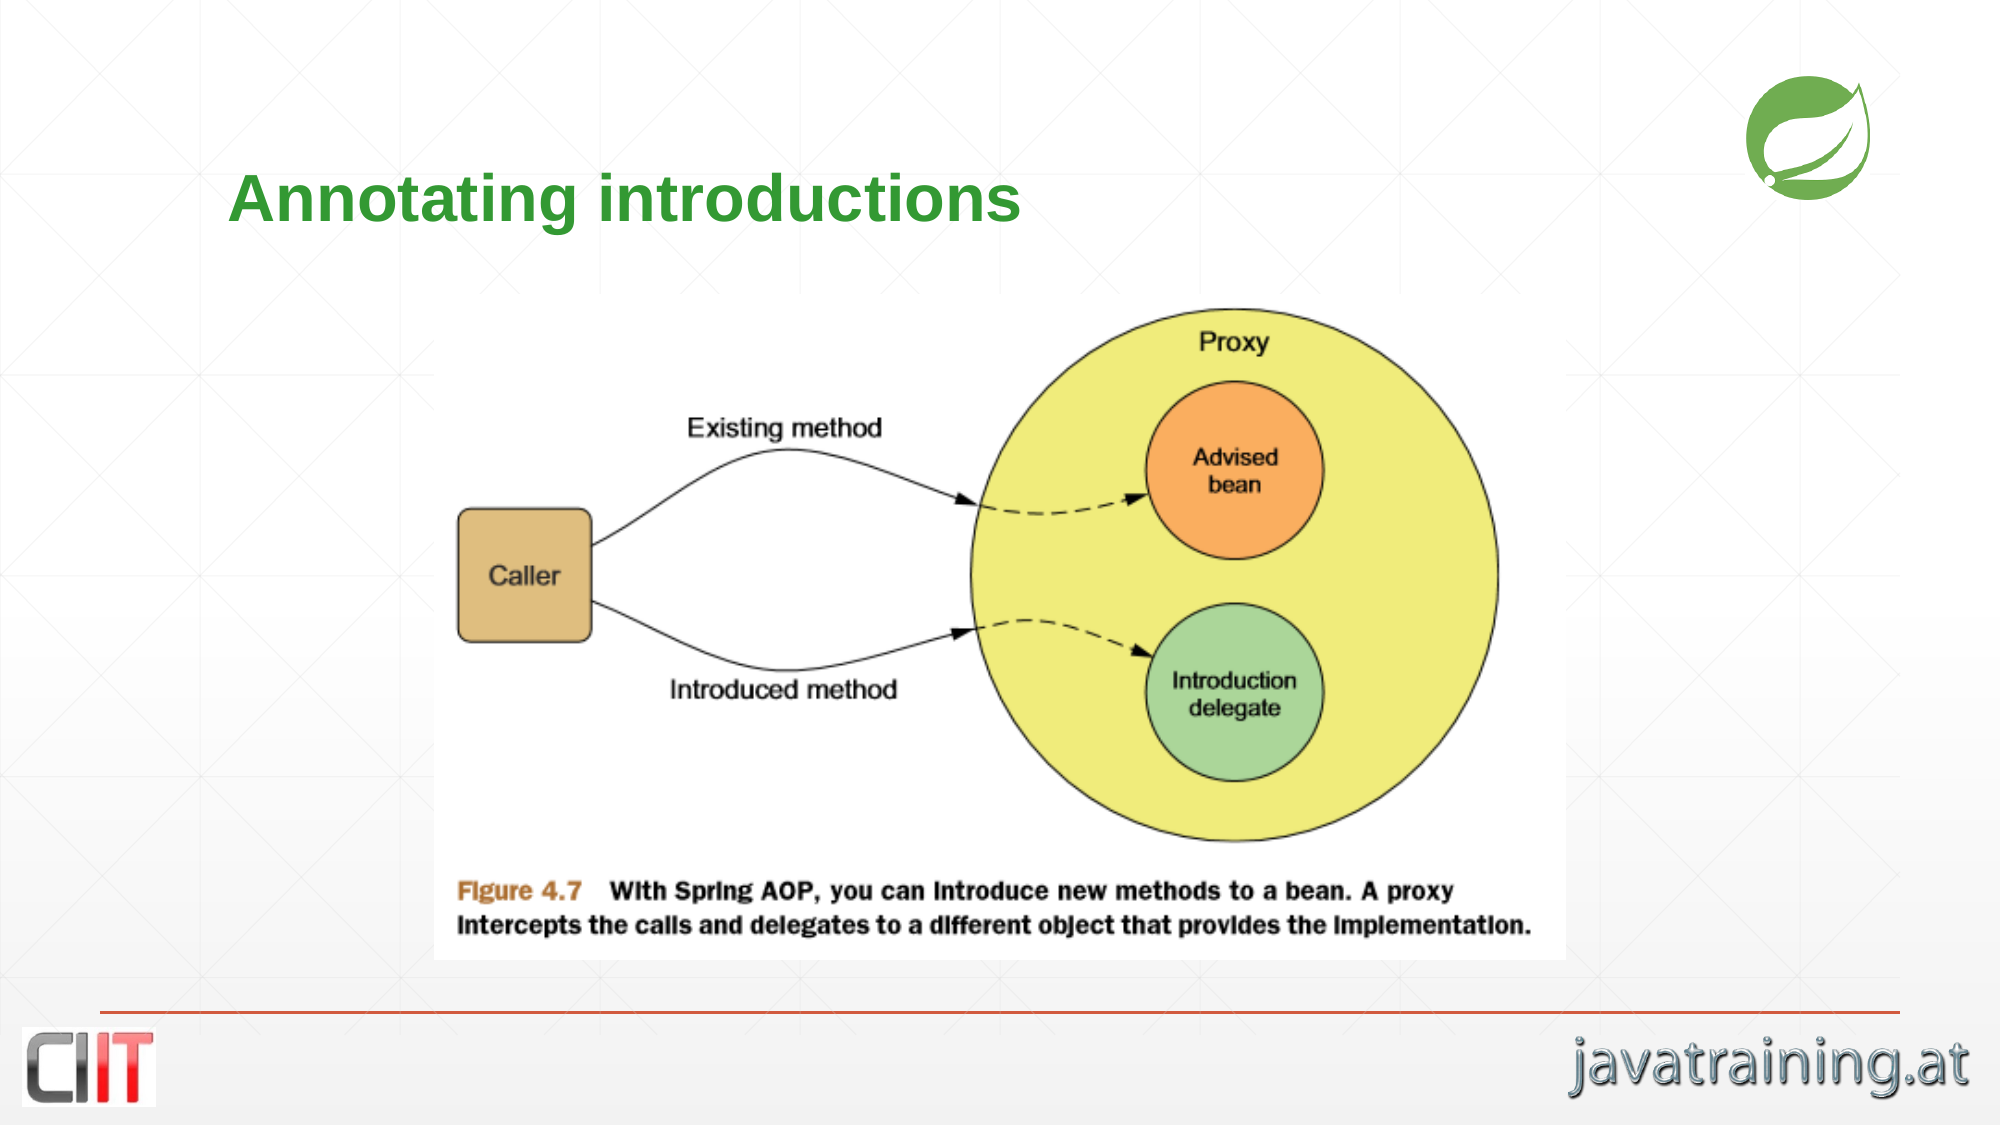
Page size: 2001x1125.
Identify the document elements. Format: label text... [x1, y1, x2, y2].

title Annotating introductions [212, 82, 1788, 244]
picture [1745, 75, 1870, 200]
picture [22, 1027, 156, 1107]
picture [1564, 1034, 1971, 1102]
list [434, 294, 1566, 960]
